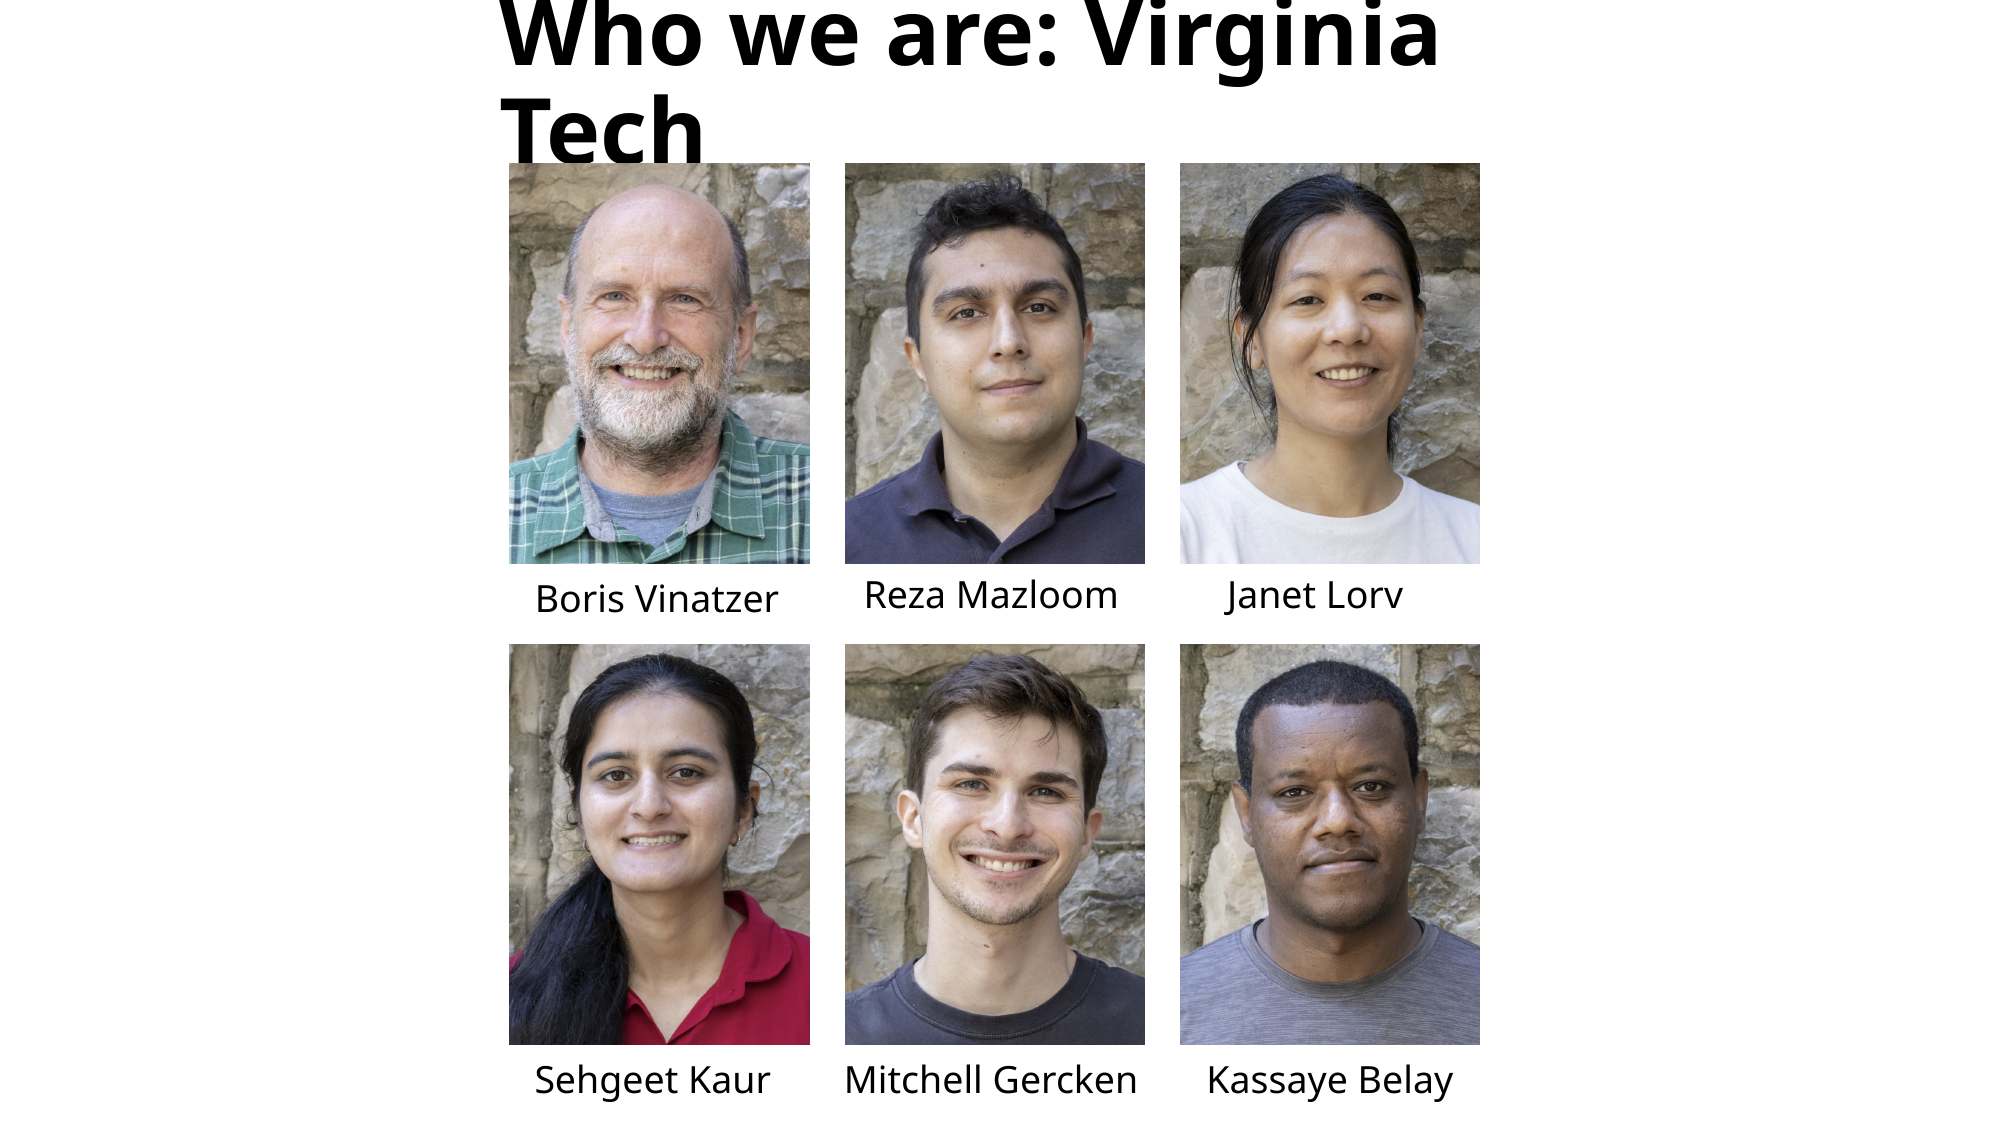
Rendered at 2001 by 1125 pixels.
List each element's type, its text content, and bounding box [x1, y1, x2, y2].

text_box Boris Vinatzer [519, 567, 795, 628]
picture [844, 162, 1145, 565]
text_box Kassaye Belay [1191, 1048, 1469, 1109]
picture [1179, 643, 1481, 1046]
text_box Reza Mazloom [848, 565, 1134, 624]
picture [844, 643, 1145, 1046]
picture [509, 643, 810, 1046]
picture [509, 162, 810, 565]
text_box Sehgeet Kaur [519, 1048, 786, 1109]
text_box Janet Lorv [1212, 565, 1418, 623]
text_box Mitchell Gercken [829, 1048, 1154, 1109]
title Who we are: Virginia Tech [484, 0, 1505, 171]
picture [1179, 162, 1481, 565]
